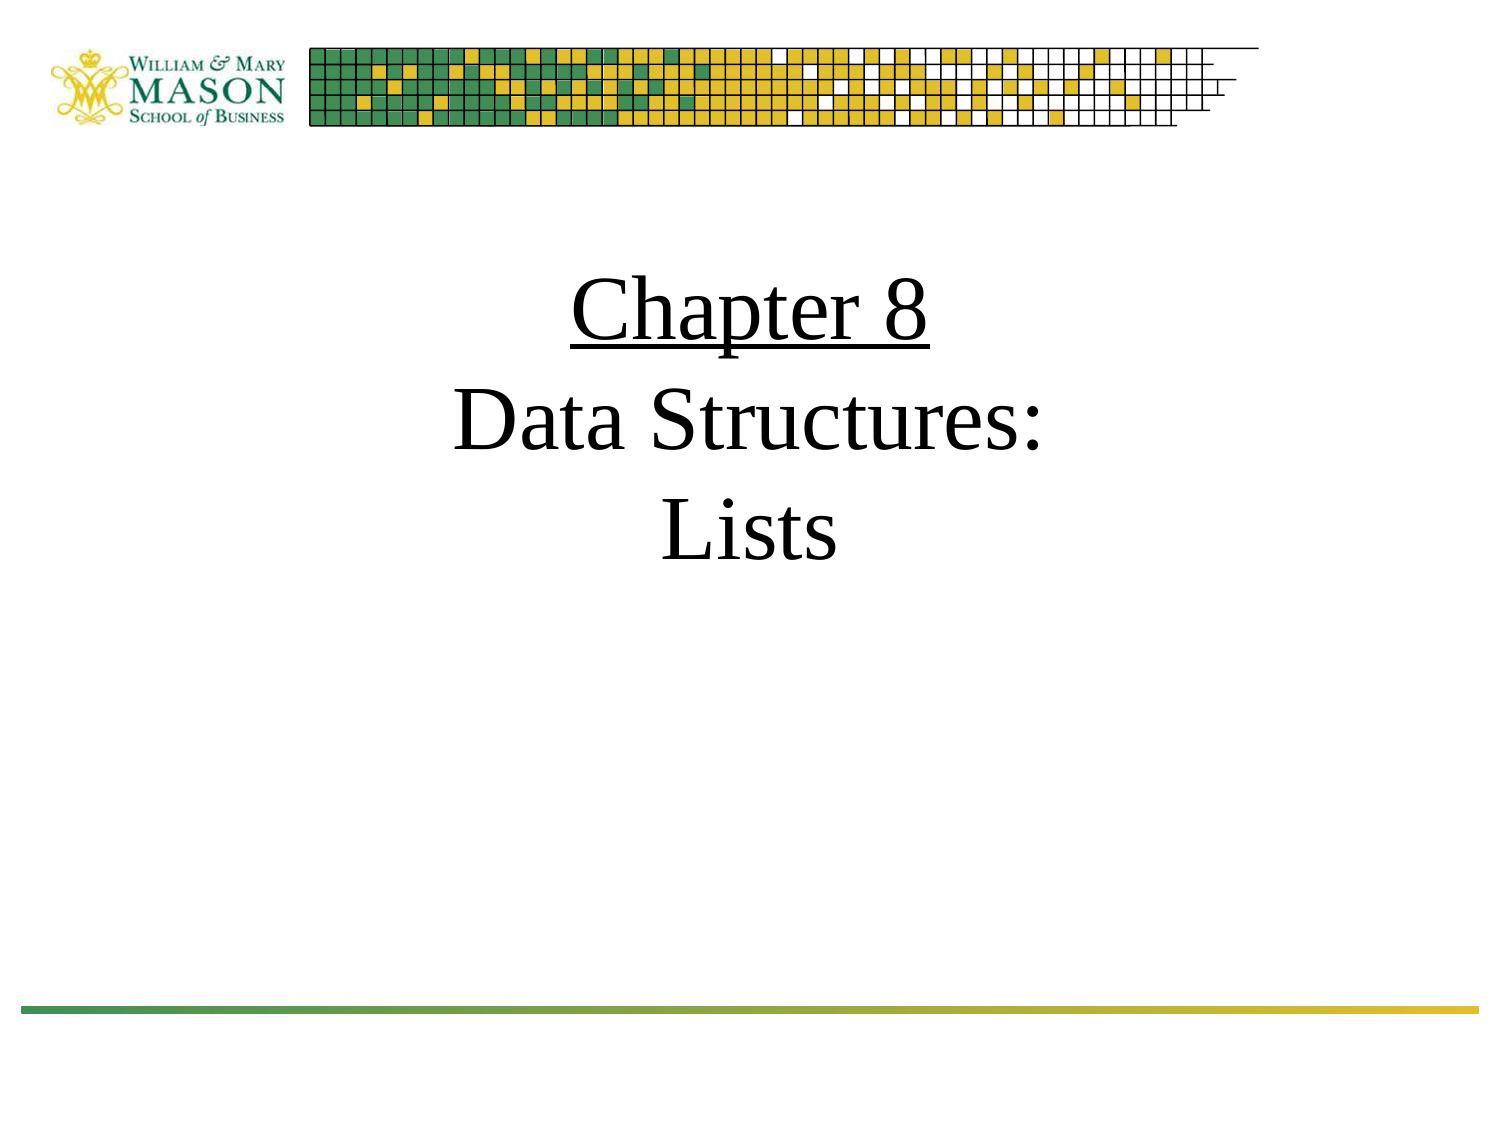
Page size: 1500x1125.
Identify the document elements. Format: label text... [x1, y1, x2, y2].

picture [51, 49, 285, 126]
title Chapter 8 Data Structures: Lists [112, 292, 1388, 534]
